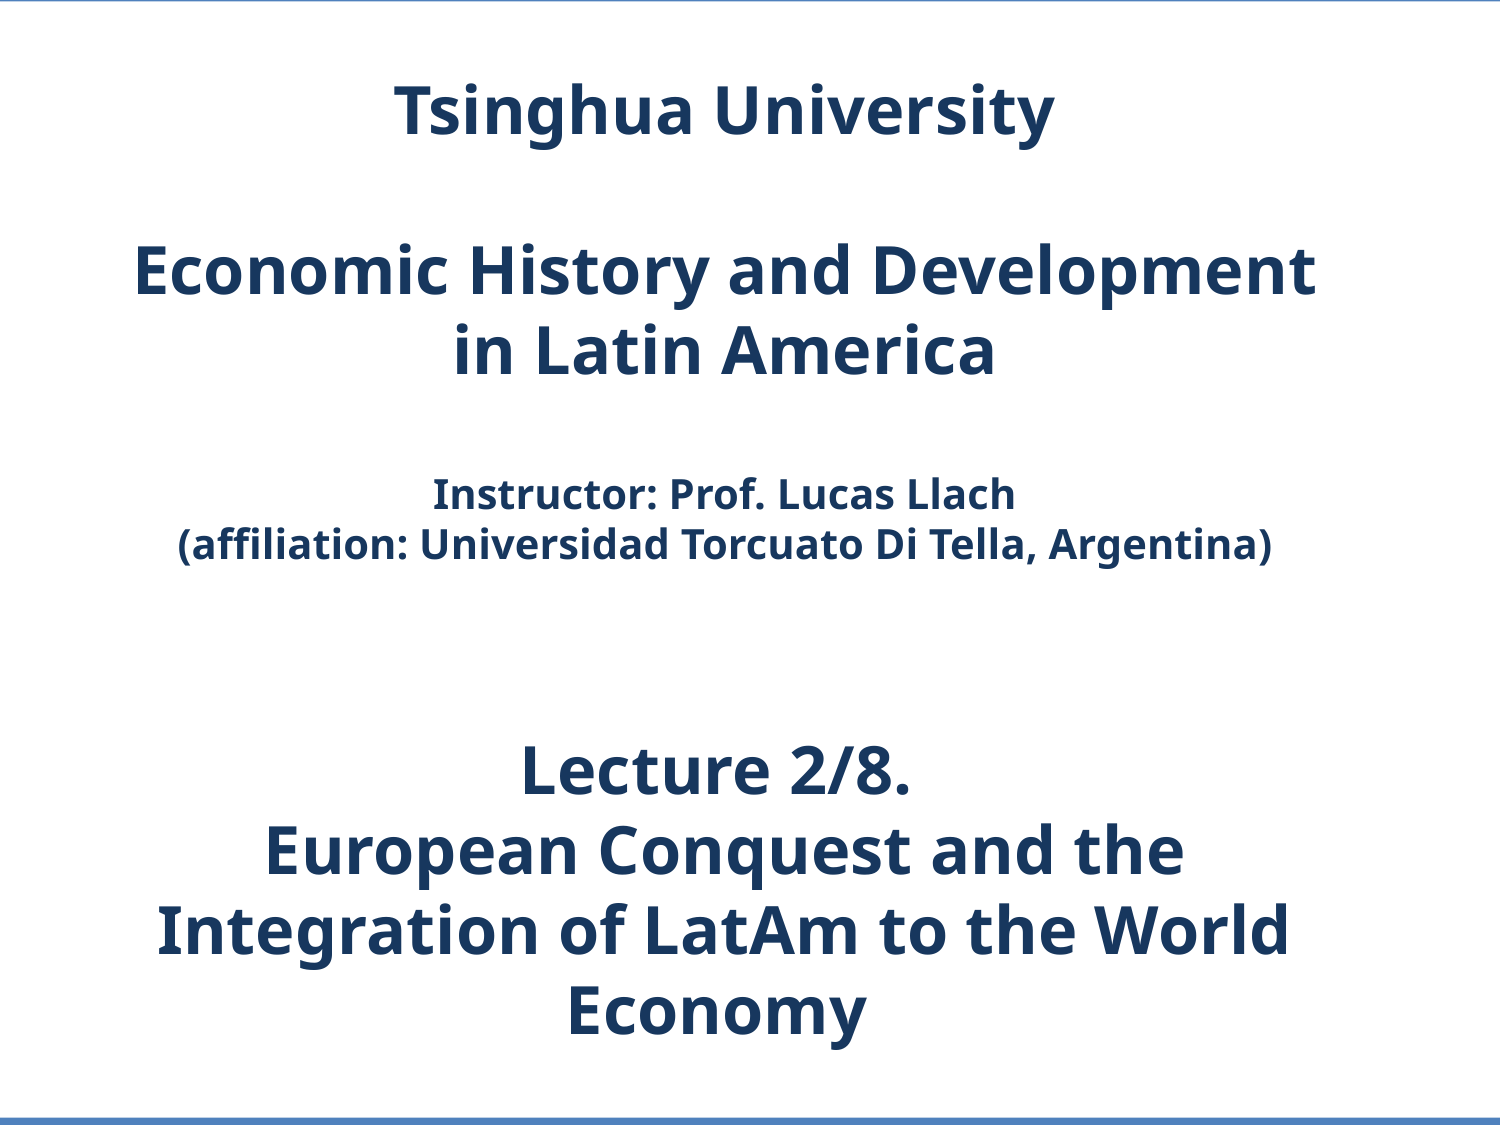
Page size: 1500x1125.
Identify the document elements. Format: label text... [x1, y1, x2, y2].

text_box [0, 523, 1432, 849]
title Tsinghua University Economic History and Development in Latin America Instructor: Prof. Lucas Llach (affiliation: Universidad Torcuato Di Tella, Argentina) Lecture 2/8. European Conquest and the Integration of LatAm to the World Economy [87, 597, 1363, 839]
